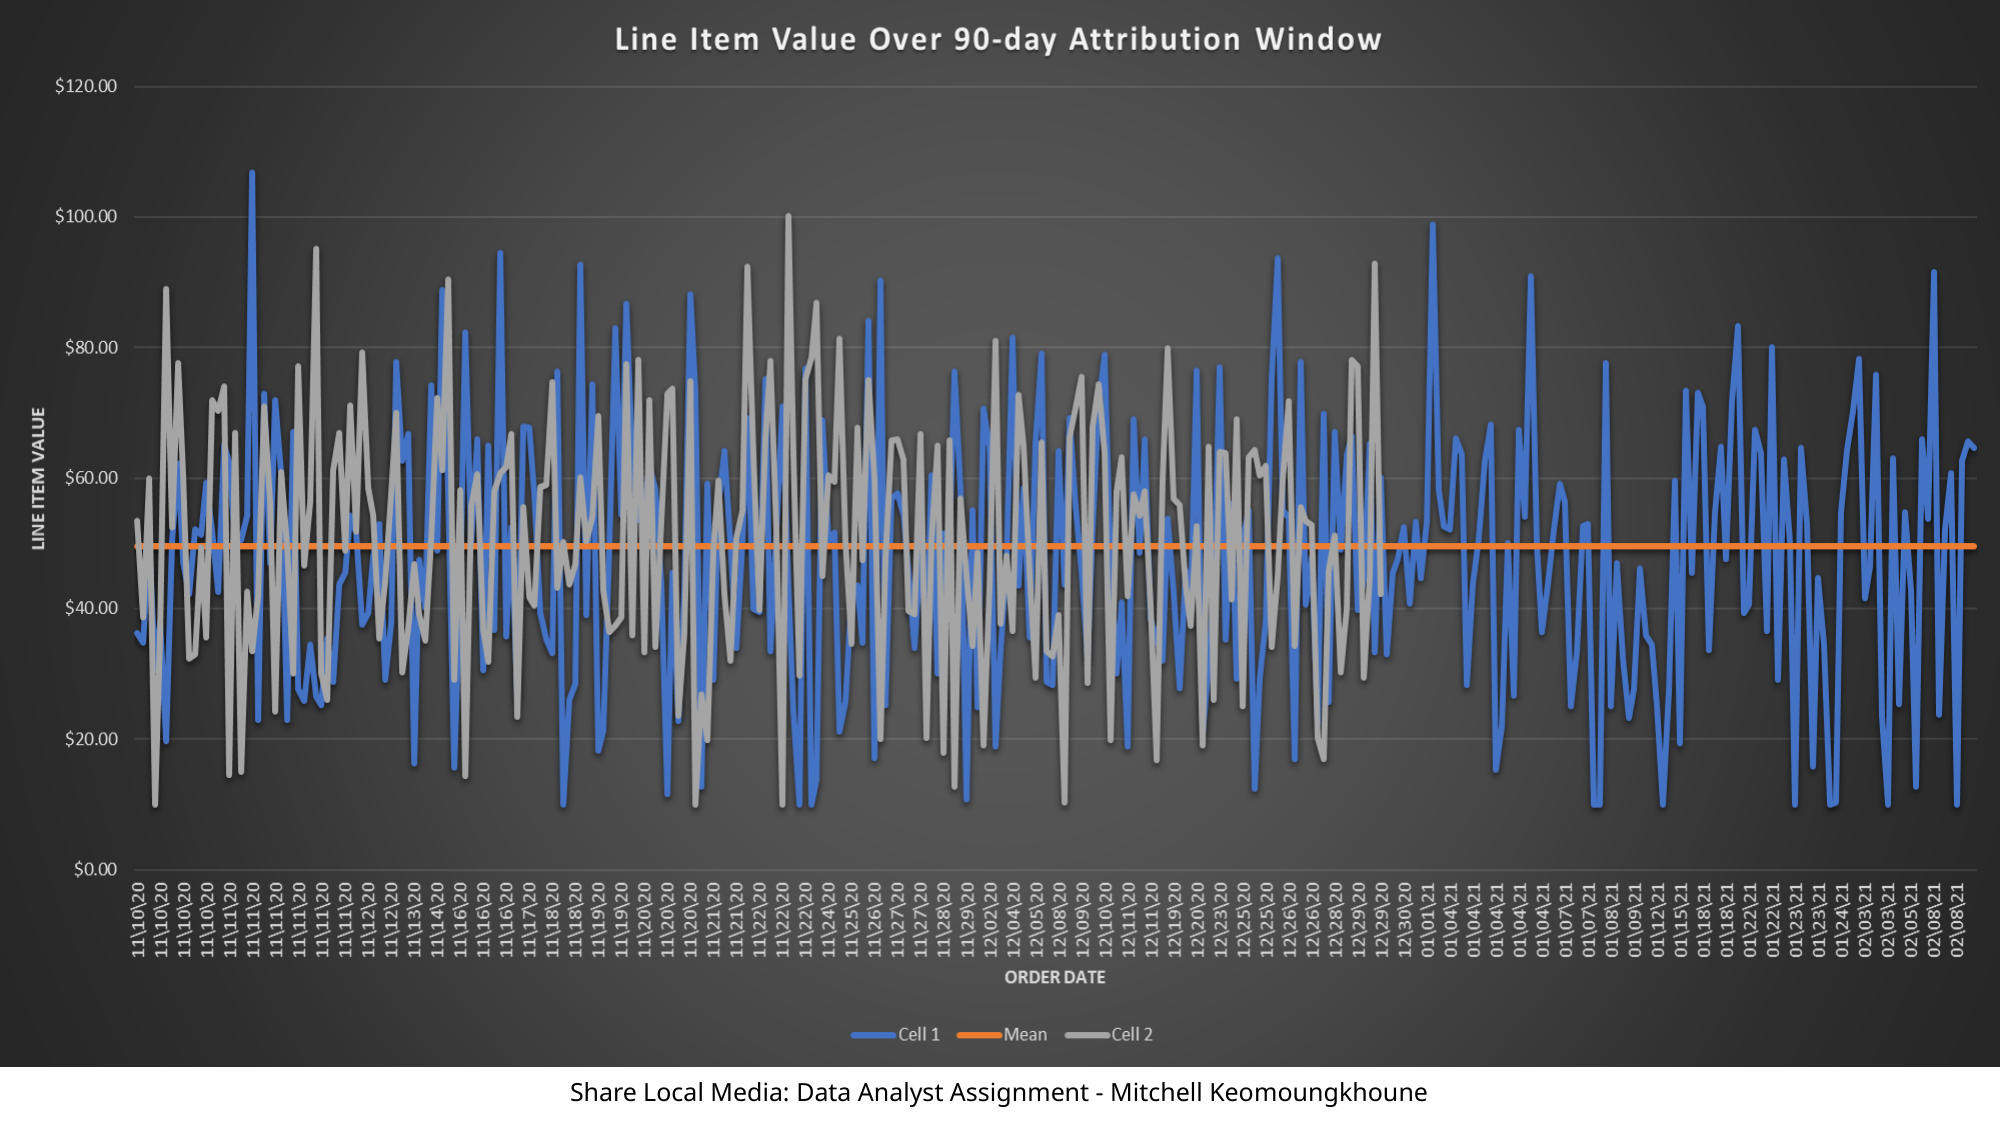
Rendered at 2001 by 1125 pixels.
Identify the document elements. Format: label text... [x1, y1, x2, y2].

text_box Share Local Media: Data Analyst Assignment - Mitchell Keomoungkhoune [483, 1068, 1517, 1121]
picture [0, 0, 2000, 1068]
